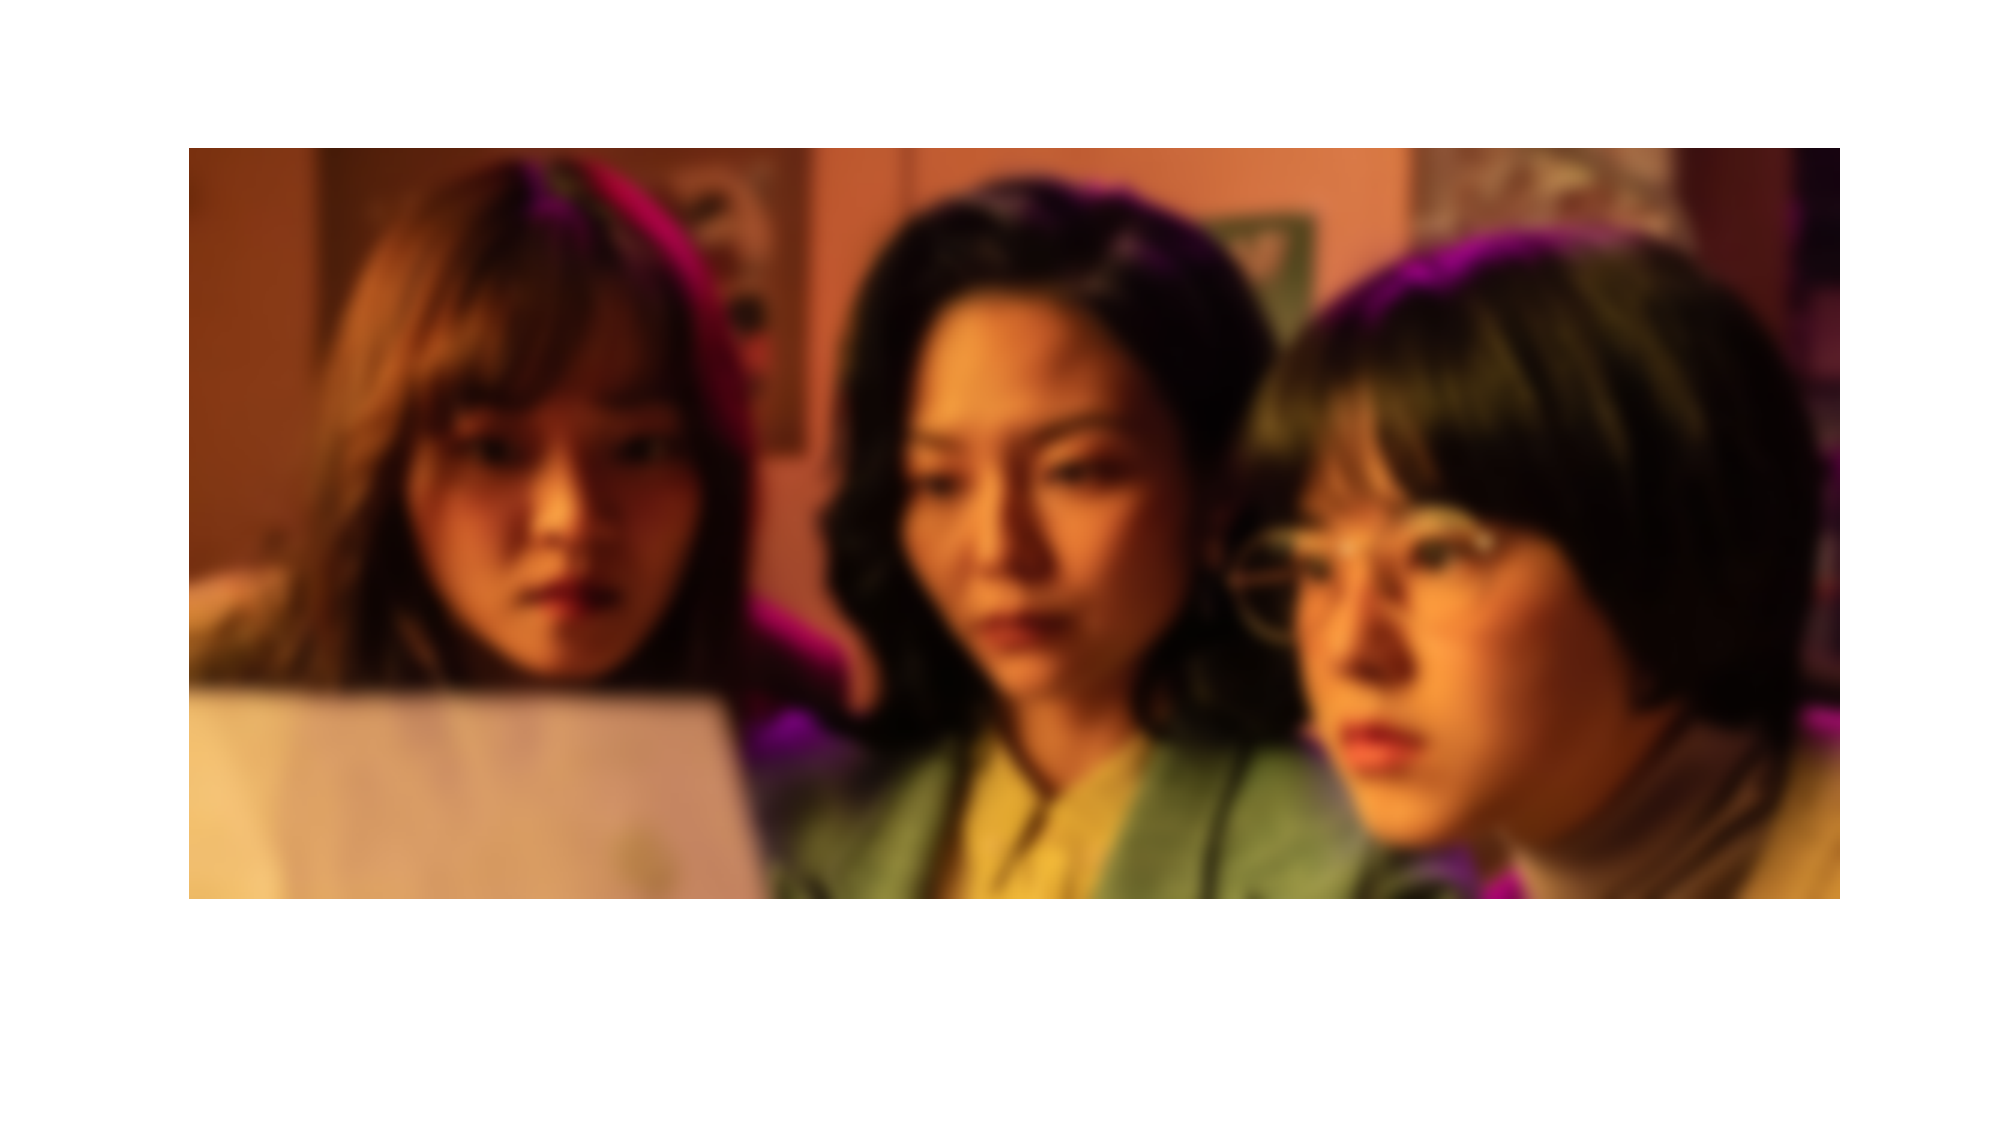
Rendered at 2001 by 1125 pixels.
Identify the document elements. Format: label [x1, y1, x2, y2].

picture [189, 148, 1840, 899]
